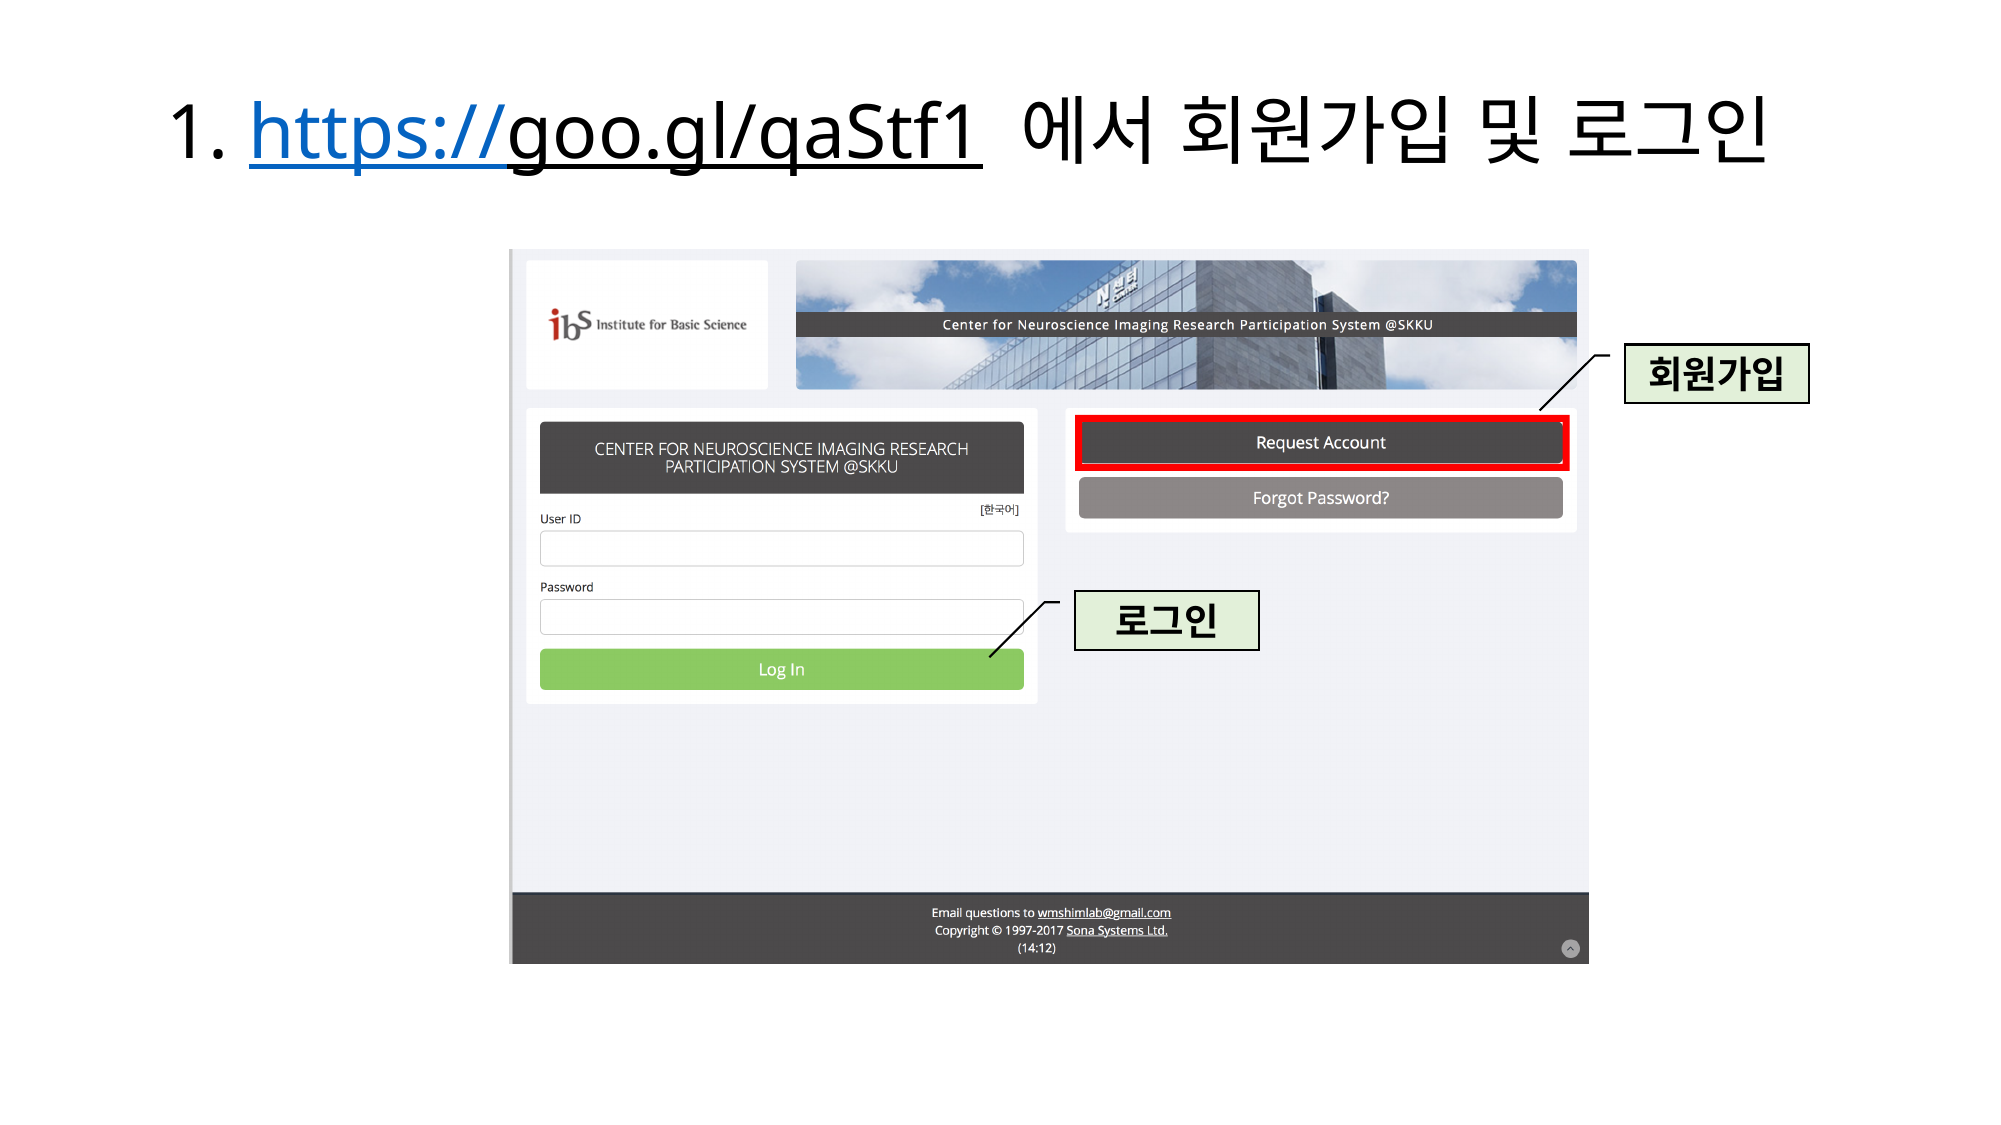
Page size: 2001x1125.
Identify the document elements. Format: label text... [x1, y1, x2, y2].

text_box 회원가입 [1624, 343, 1810, 404]
text_box 회원가입 [1589, 354, 1611, 363]
title 1. https://goo.gl/qaStf1 에서 회원가입 및 로그인 [150, 21, 1876, 240]
text_box [478, 240, 1841, 1011]
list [509, 249, 1589, 964]
